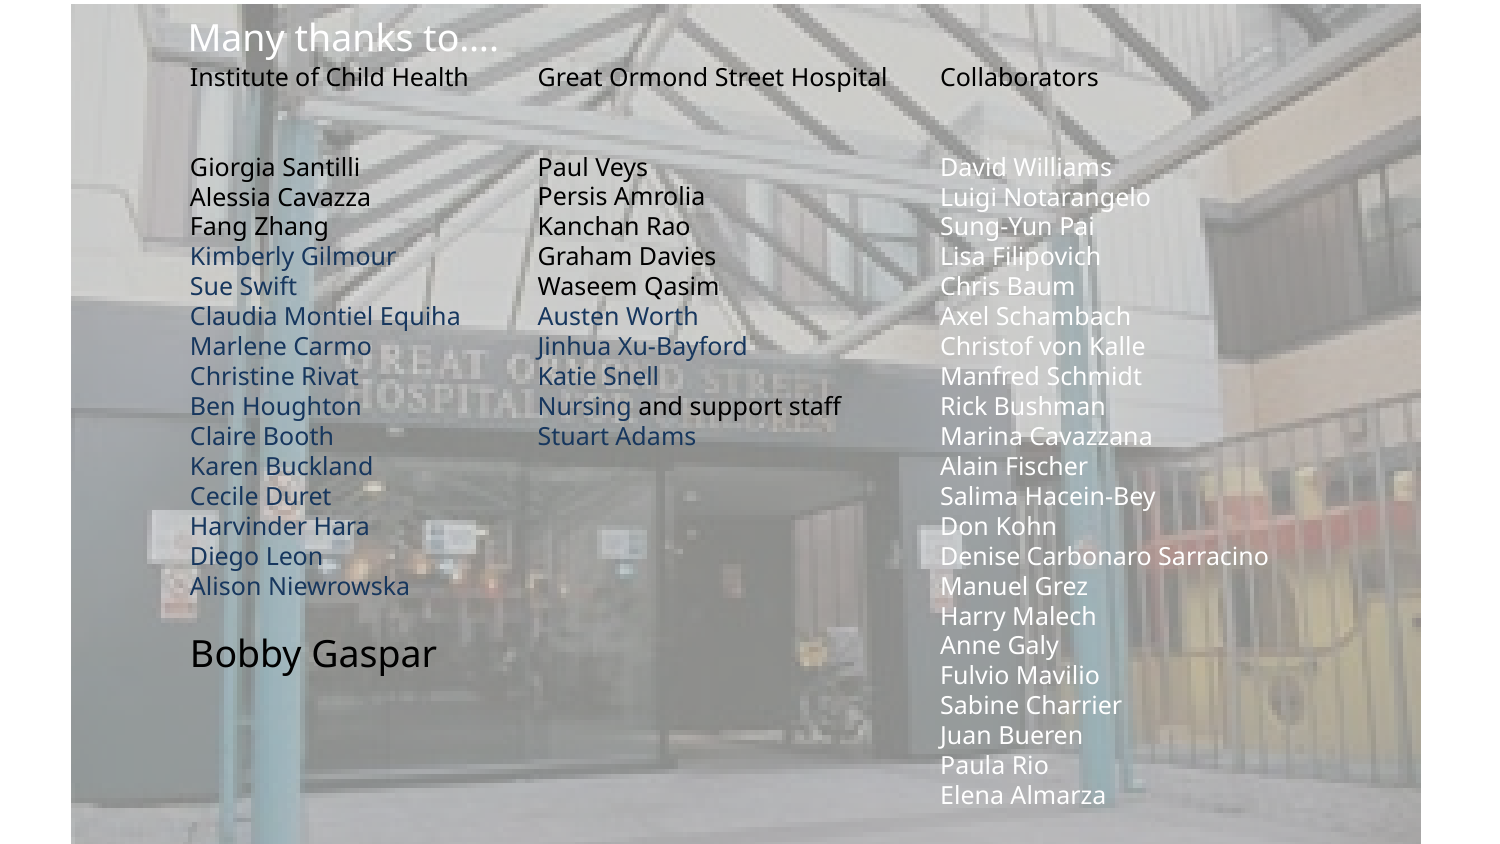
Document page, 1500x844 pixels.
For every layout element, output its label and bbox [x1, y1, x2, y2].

picture [71, 4, 1421, 844]
